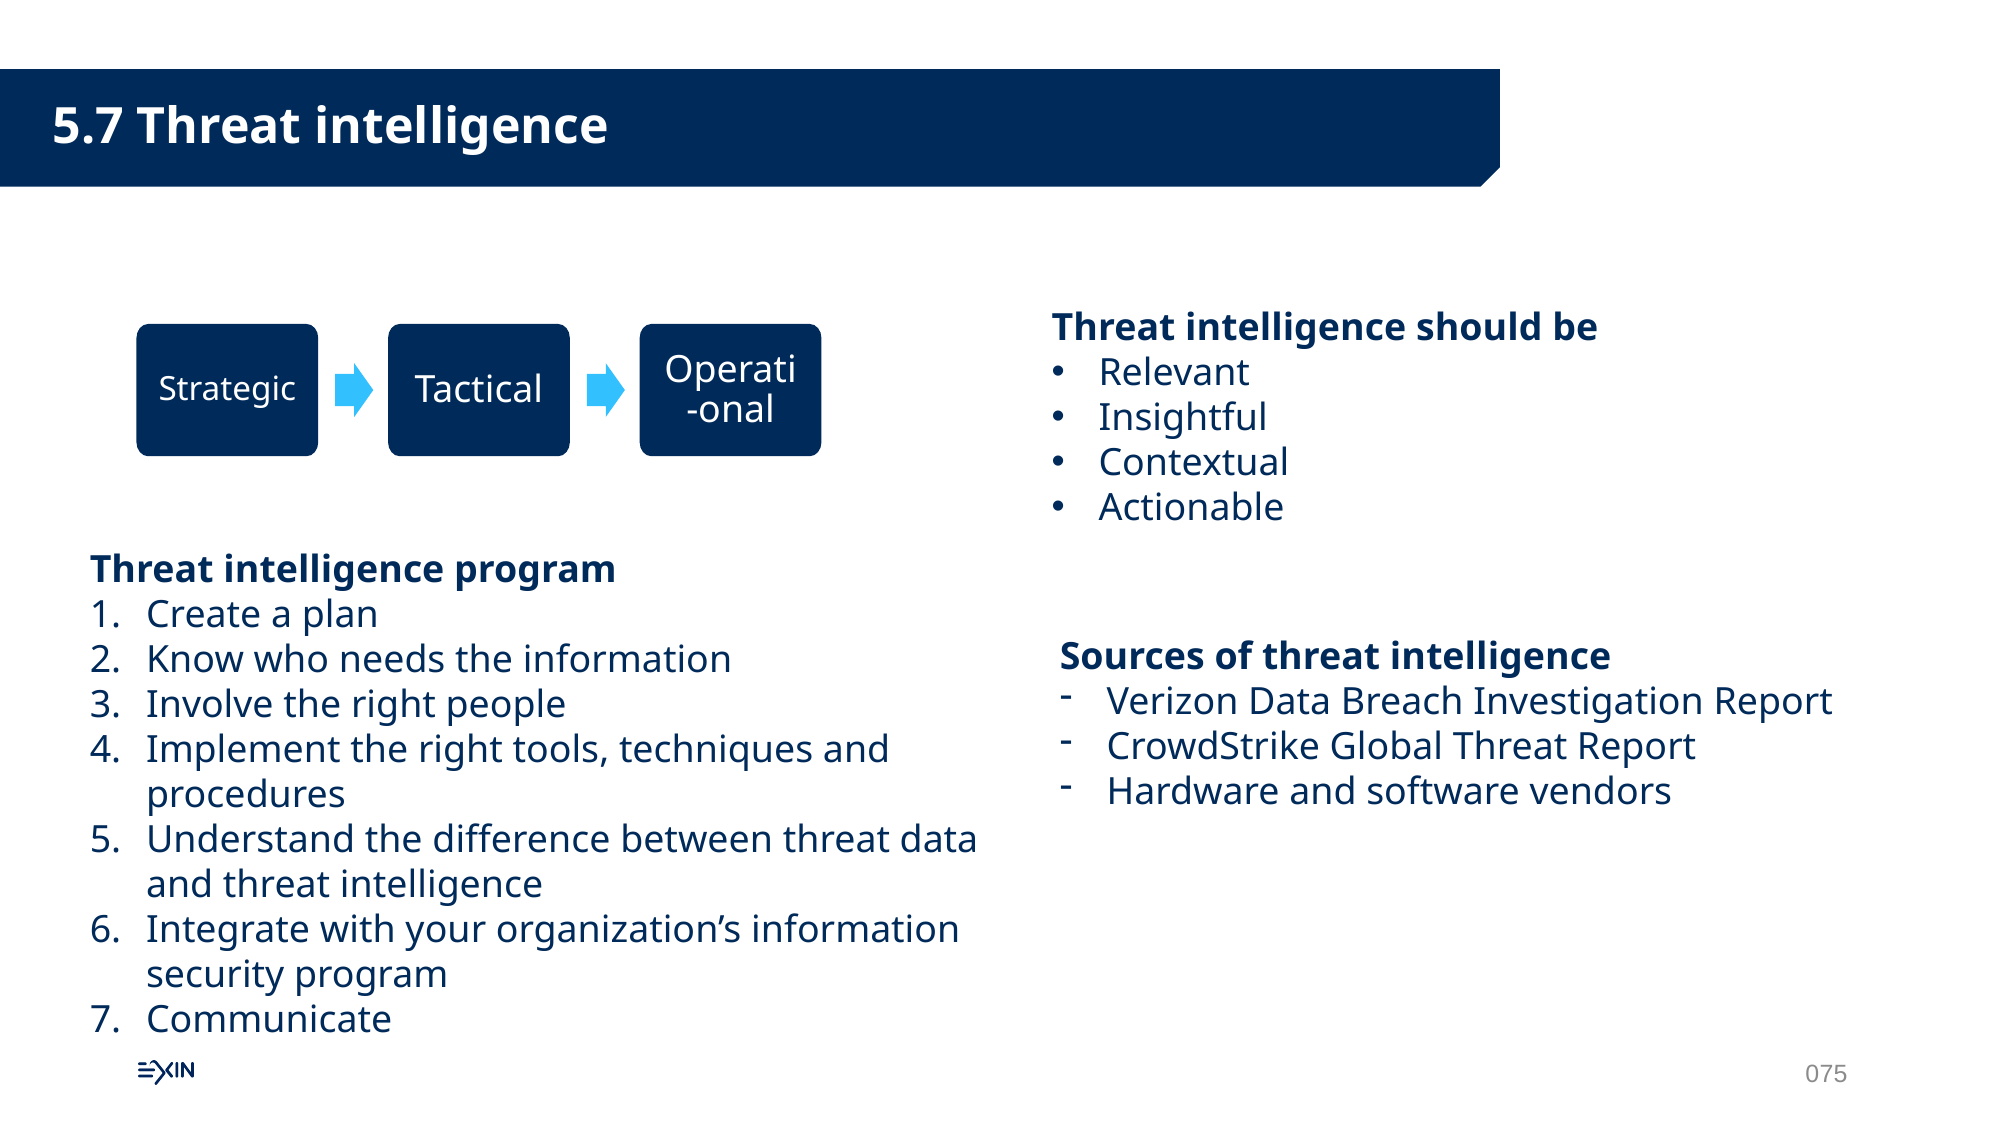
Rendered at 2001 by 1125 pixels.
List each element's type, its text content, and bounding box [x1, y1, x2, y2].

text_box Threat intelligence program Create a plan Know who needs the information Involve the right people Implement the right tools, techniques and procedures Understand the difference between threat data and threat intelligence Integrate with your organization’s information security program Communicate [75, 538, 1000, 1048]
slide_number 075 [1412, 1042, 1863, 1103]
text_box [0, 68, 1501, 188]
text_box Threat intelligence should be Relevant Insightful Contextual Actionable [1036, 295, 1614, 536]
text_box 5.7 Threat intelligence [37, 68, 1463, 186]
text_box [137, 324, 821, 456]
picture [138, 1060, 194, 1085]
text_box Sources of threat intelligence Verizon Data Breach Investigation Report CrowdStrike Global Threat Report Hardware and software vendors [1045, 624, 1849, 820]
